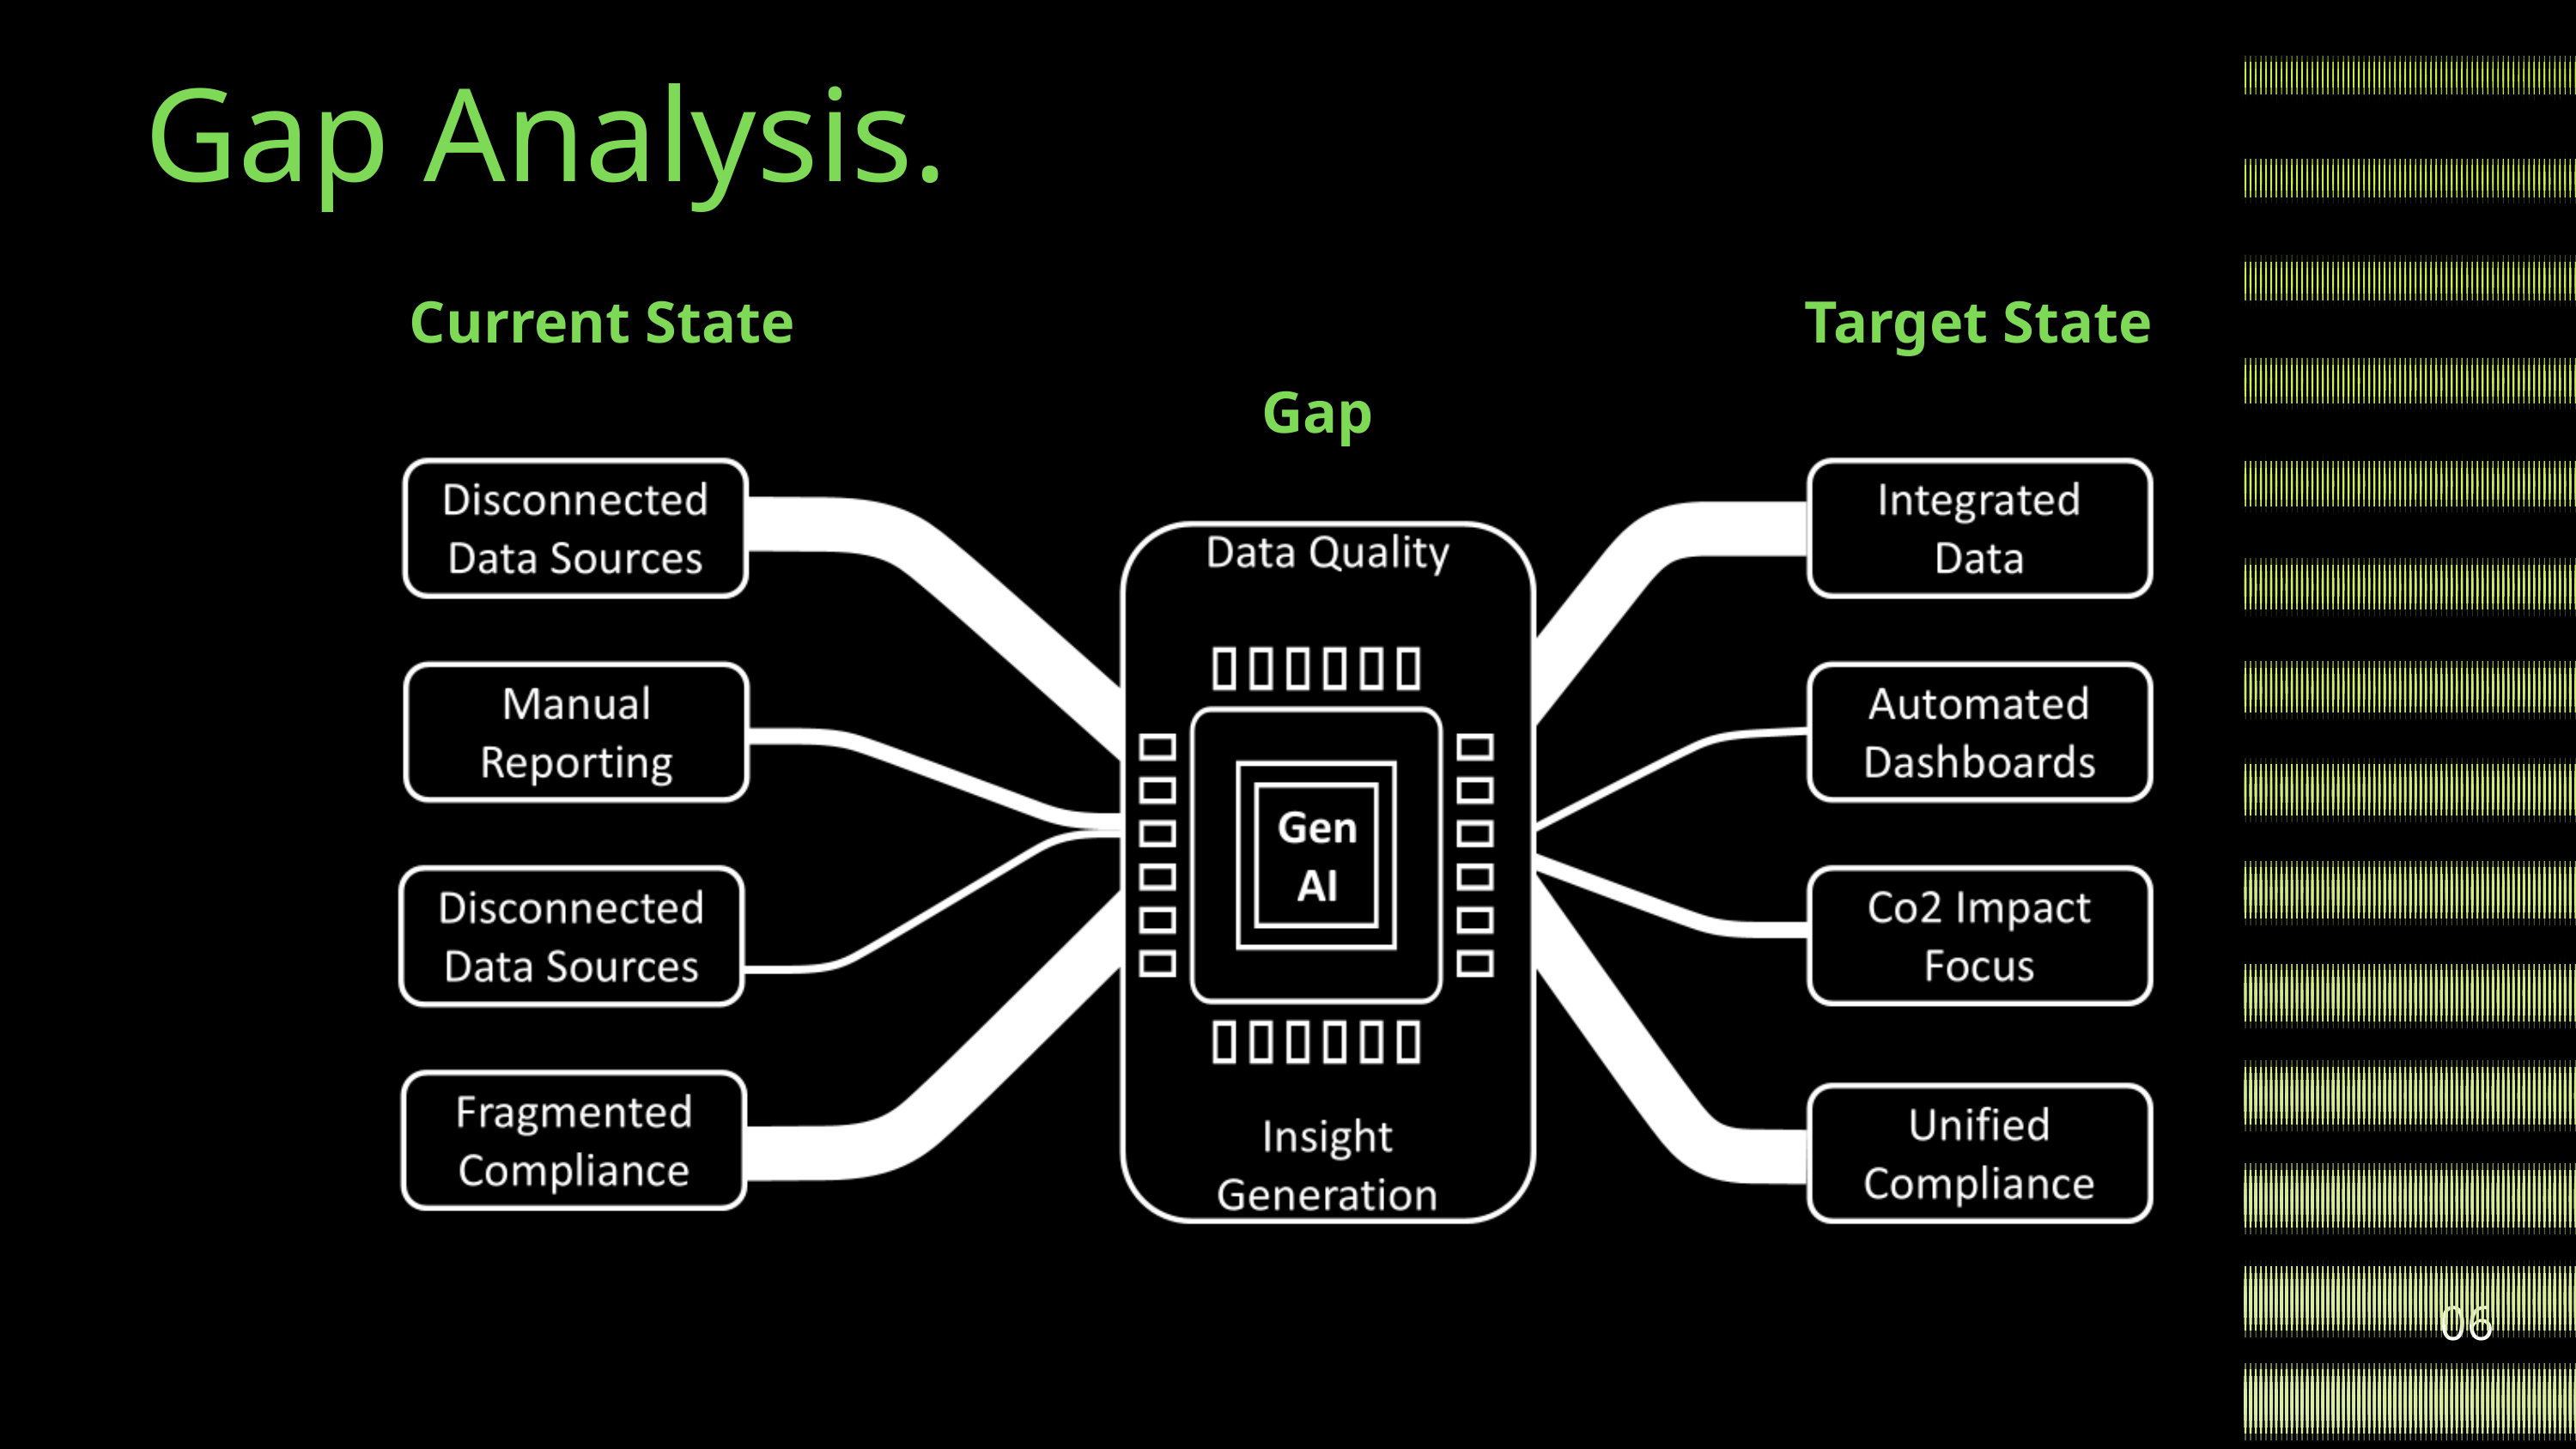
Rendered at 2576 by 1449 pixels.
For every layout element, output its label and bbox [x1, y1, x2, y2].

text_box [2243, 0, 2576, 1449]
text_box [144, 67, 2292, 1449]
text_box [343, 296, 2198, 456]
